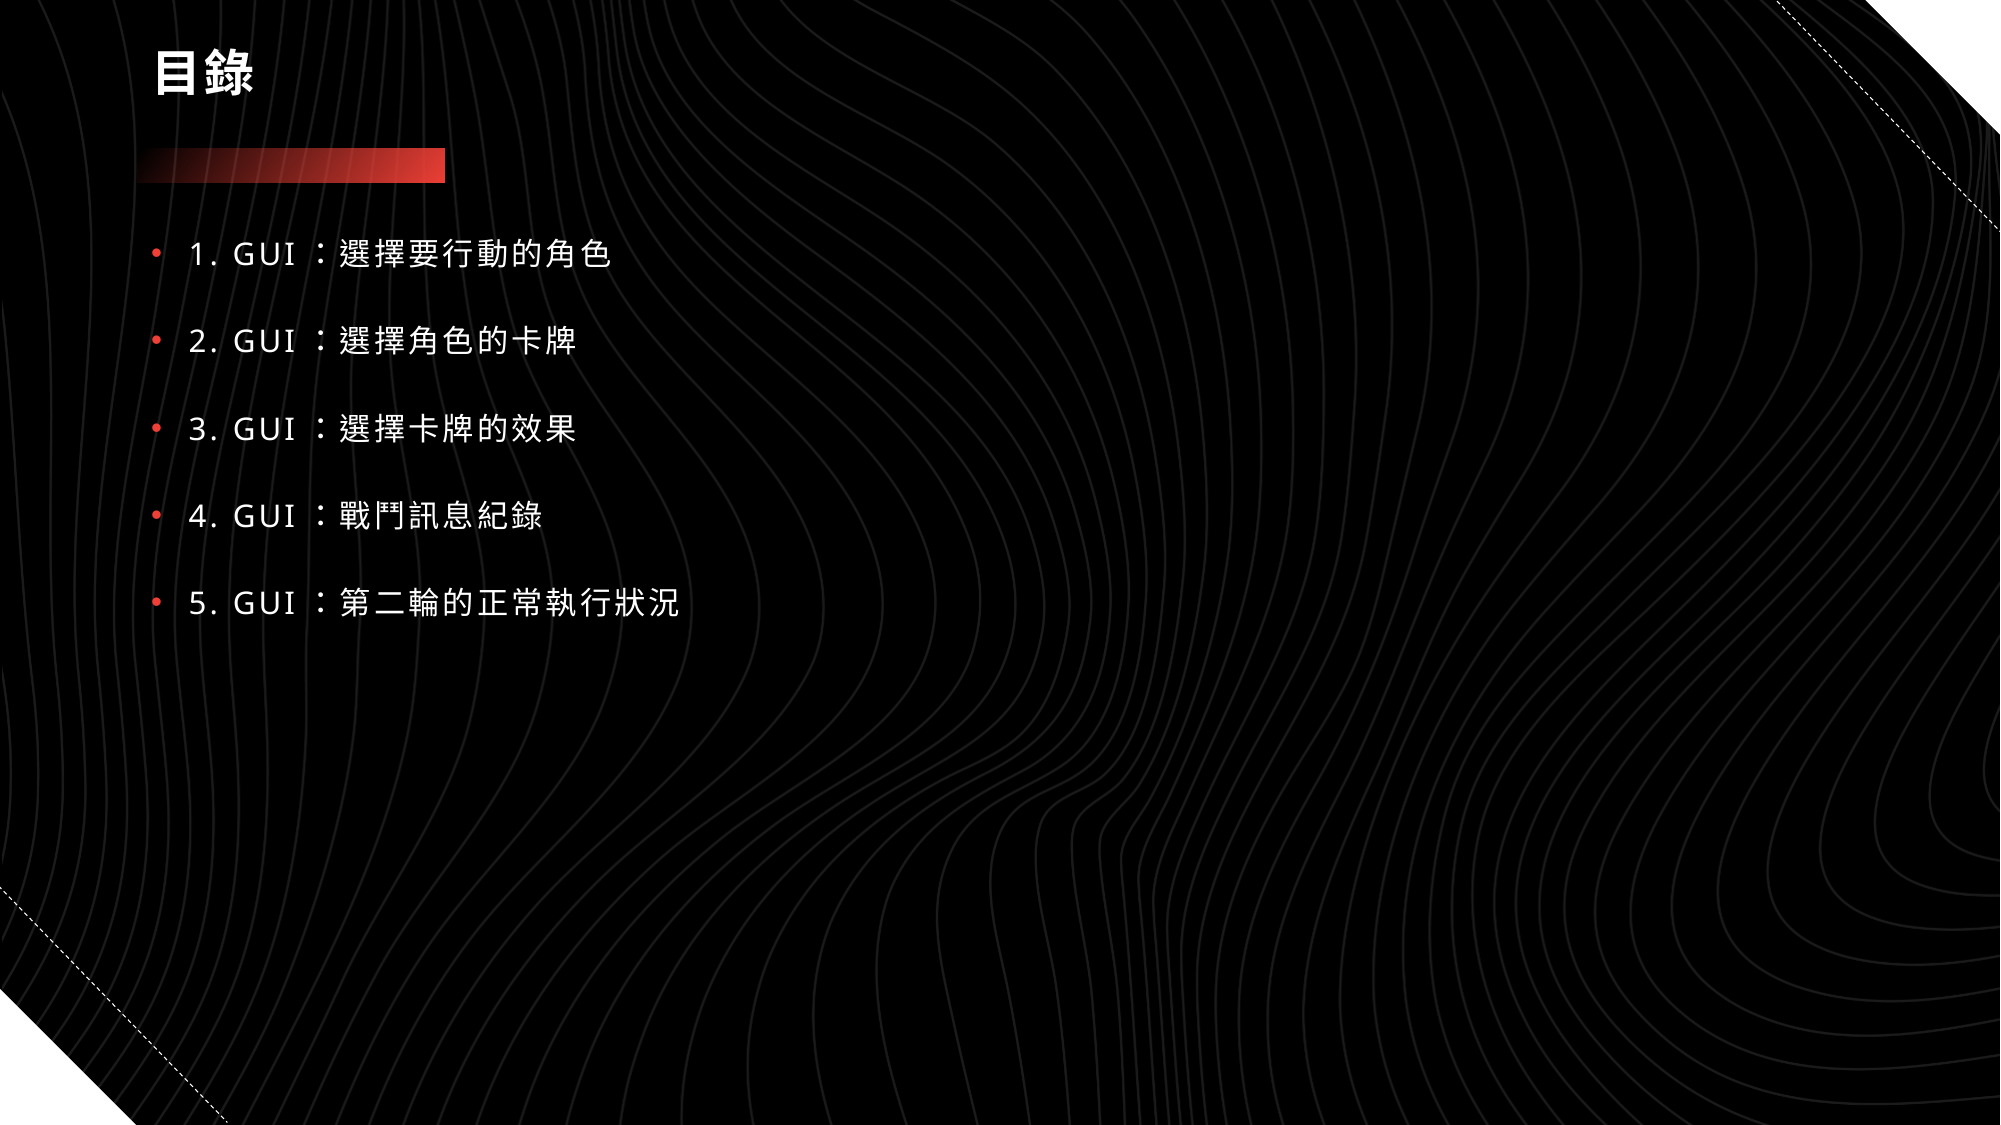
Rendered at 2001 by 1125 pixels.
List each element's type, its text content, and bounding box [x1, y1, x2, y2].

list 1. GUI：選擇要行動的角色 2. GUI：選擇角色的卡牌 3. GUI：選擇卡牌的效果 4. GUI：戰鬥訊息紀錄 5. GUI：第二輪的正常執行狀況 [136, 207, 1864, 1044]
title 目錄 [136, 27, 1863, 124]
